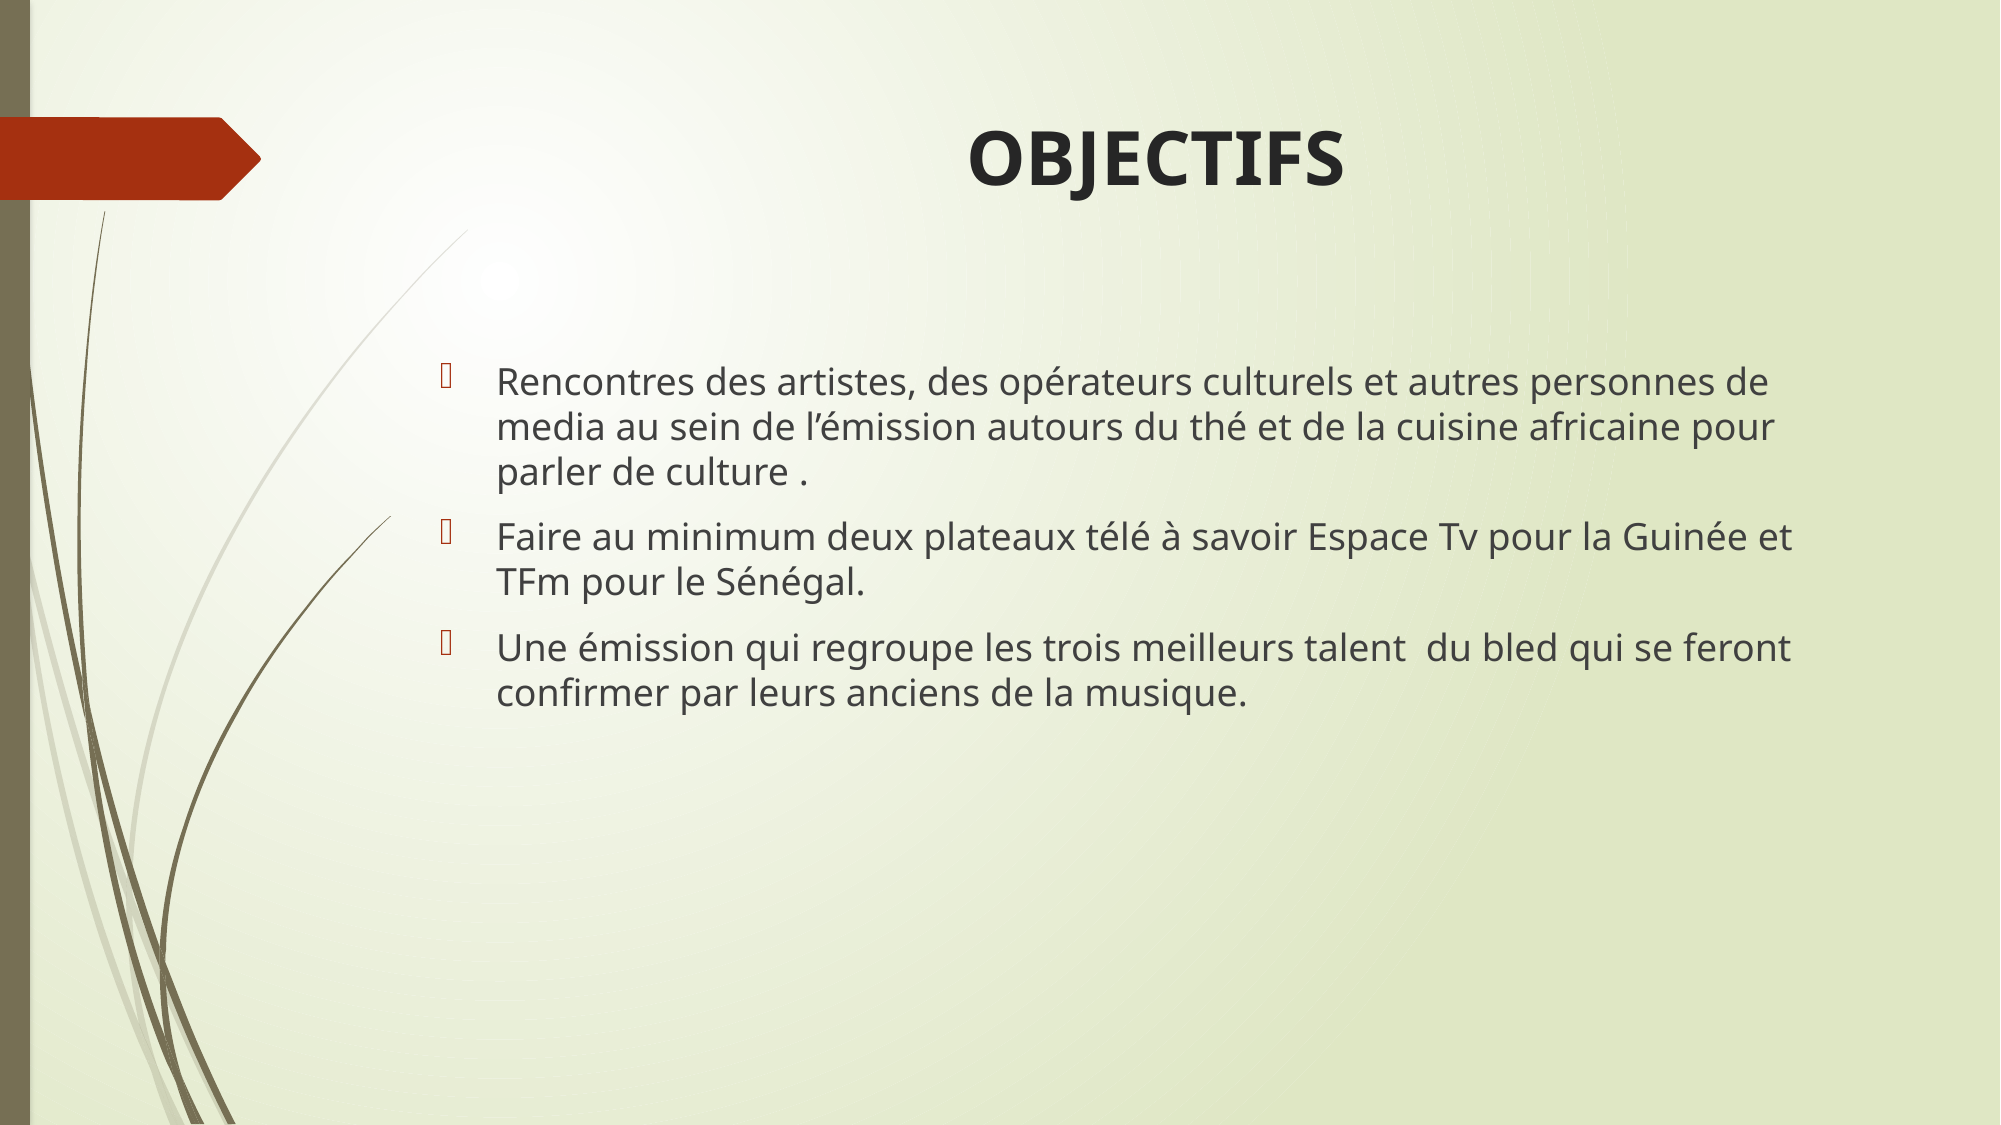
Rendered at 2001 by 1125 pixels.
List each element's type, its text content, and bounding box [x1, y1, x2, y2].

title OBJECTIFS [425, 102, 1888, 313]
list Rencontres des artistes, des opérateurs culturels et autres personnes de media au sein de l’émission autours du thé et de la cuisine africaine pour parler de culture . Faire au minimum deux plateaux télé à savoir Espace Tv pour la Guinée et TFm pour le Sénégal. Une émission qui regroupe les trois meilleurs talent du bled qui se feront confirmer par leurs anciens de la musique. [424, 350, 1888, 970]
